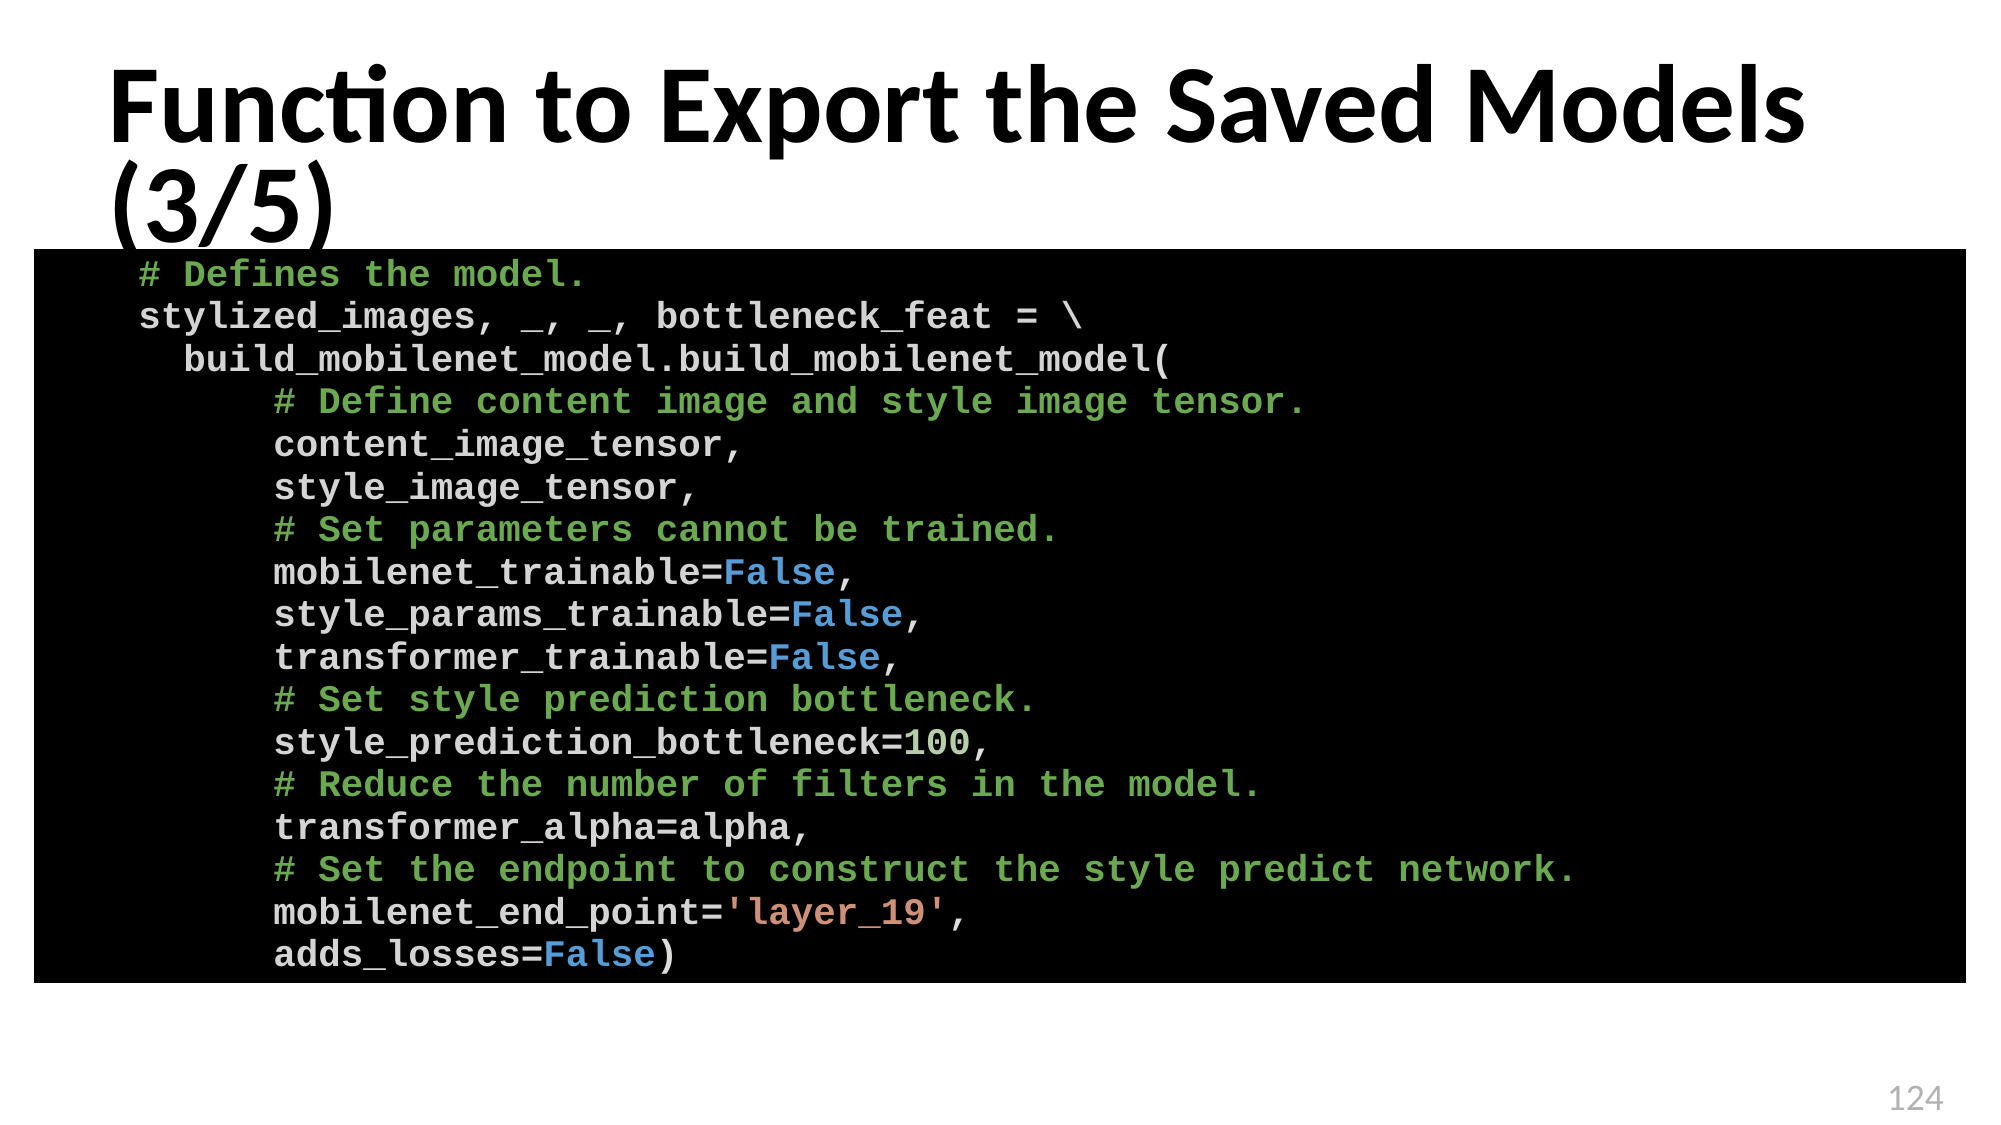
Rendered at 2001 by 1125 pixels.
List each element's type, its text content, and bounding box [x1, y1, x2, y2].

slide_number 124 [1508, 1065, 1959, 1125]
title Function to Export the Saved Models (3/5) [93, 53, 1907, 272]
table_header # Defines the model. stylized_images, _, _, bottleneck_feat = \ build_mobilenet_model.build_mobilenet_model( # Define content image and style image tensor. content_image_tensor, style_image_tensor, # Set parameters cannot be trained. mobilenet_trainable=False, style_params_trainable=False, transformer_trainable=False, # Set style prediction bottleneck. style_prediction_bottleneck=100, # Reduce the number of filters in the model. transformer_alpha=alpha, # Set the endpoint to construct the style predict network. mobilenet_end_point='layer_19', adds_losses=False) [34, 249, 1966, 983]
